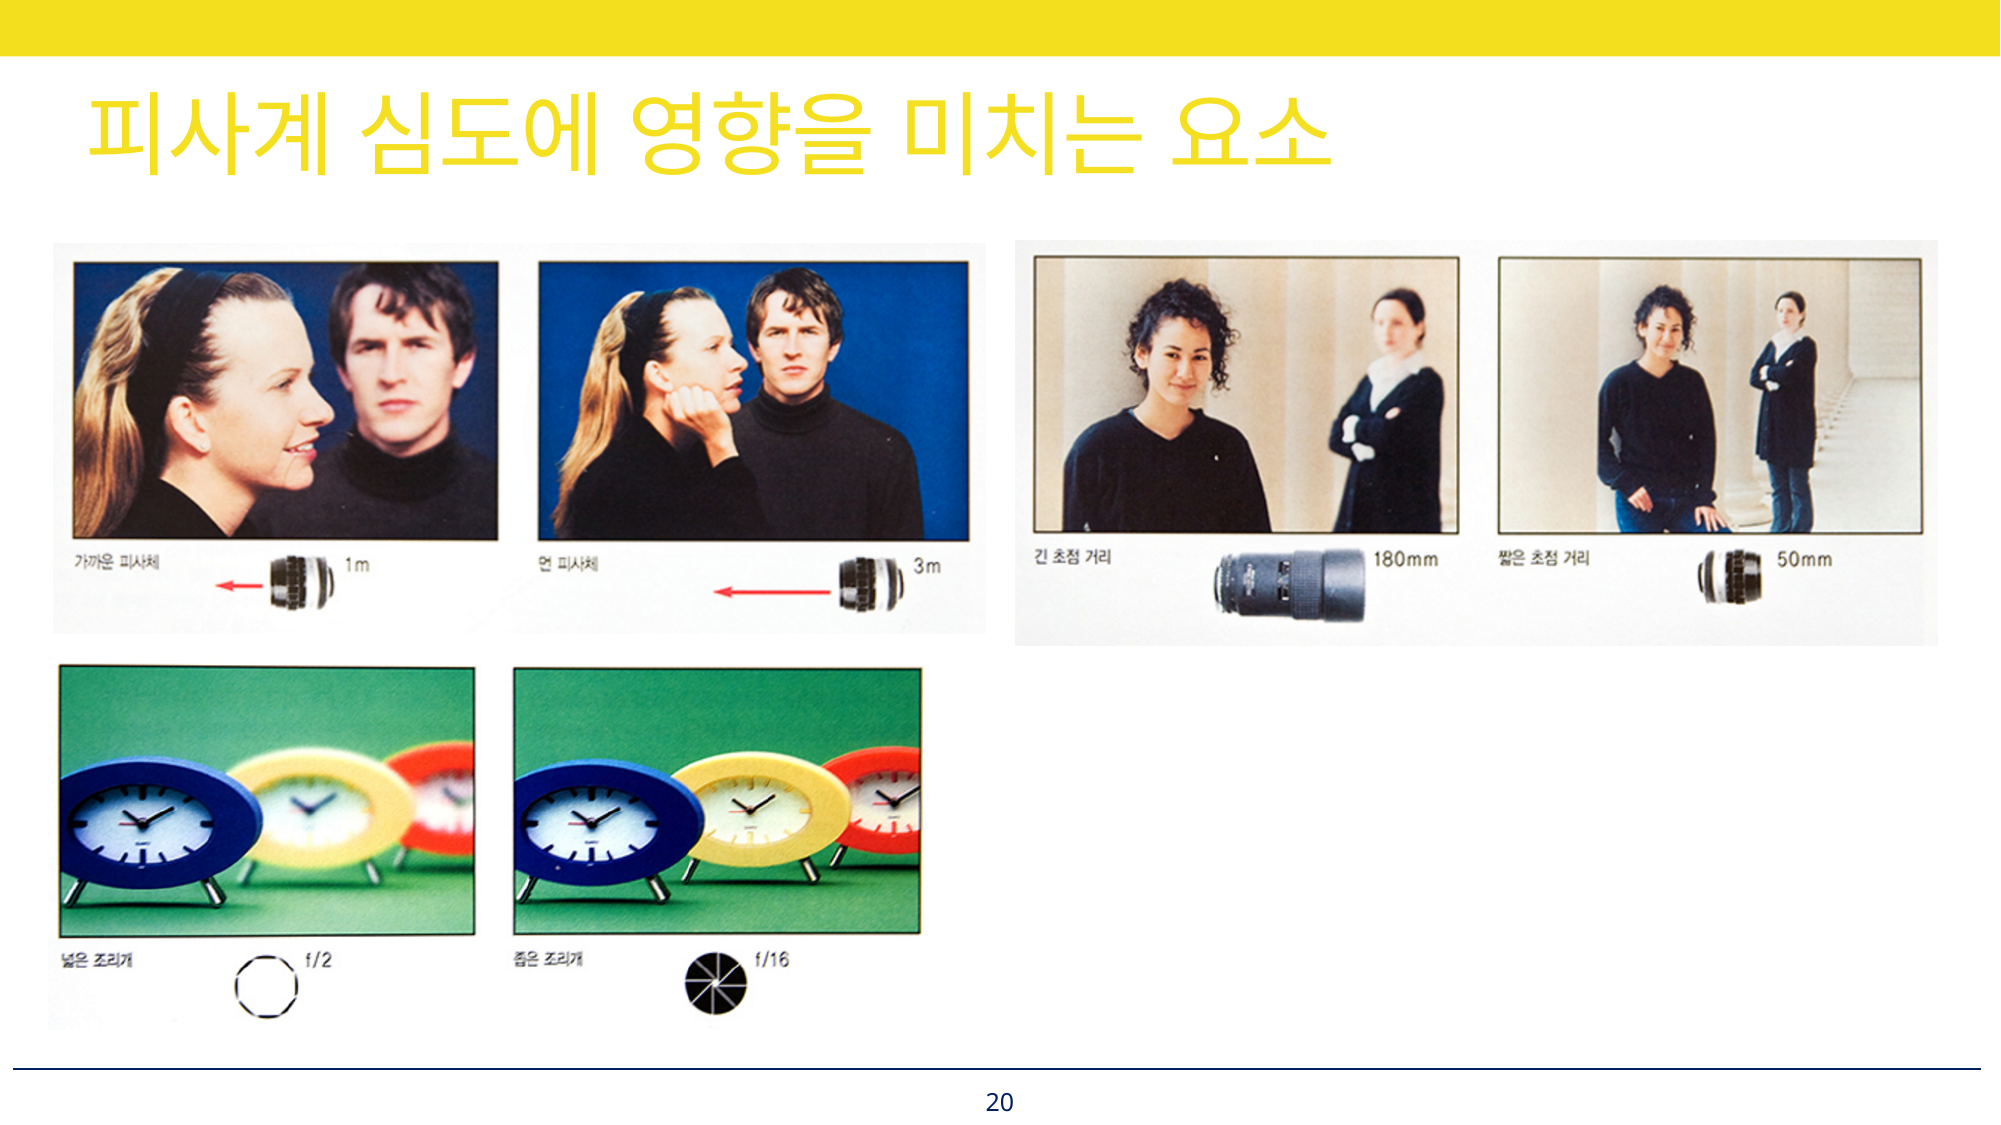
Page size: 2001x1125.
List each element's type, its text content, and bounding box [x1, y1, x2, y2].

title 피사계 심도에 영향을 미치는 요소 [85, 89, 1915, 190]
slide_number 20 [916, 1078, 1084, 1125]
picture [48, 655, 929, 1045]
picture [48, 239, 986, 640]
picture [1015, 239, 1942, 648]
